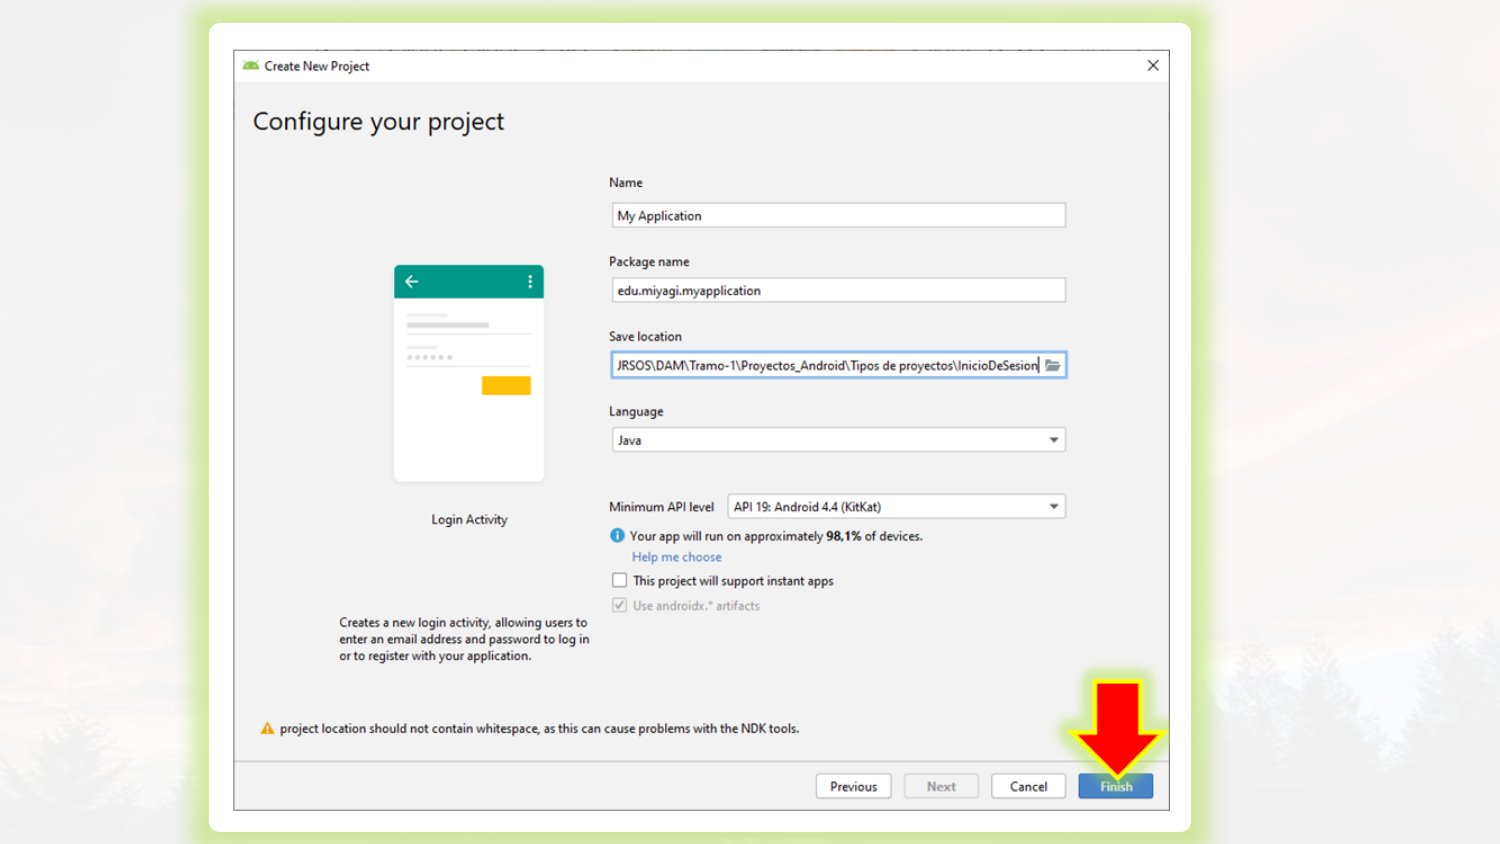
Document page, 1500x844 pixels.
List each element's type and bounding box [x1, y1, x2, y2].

picture [229, 43, 1171, 812]
